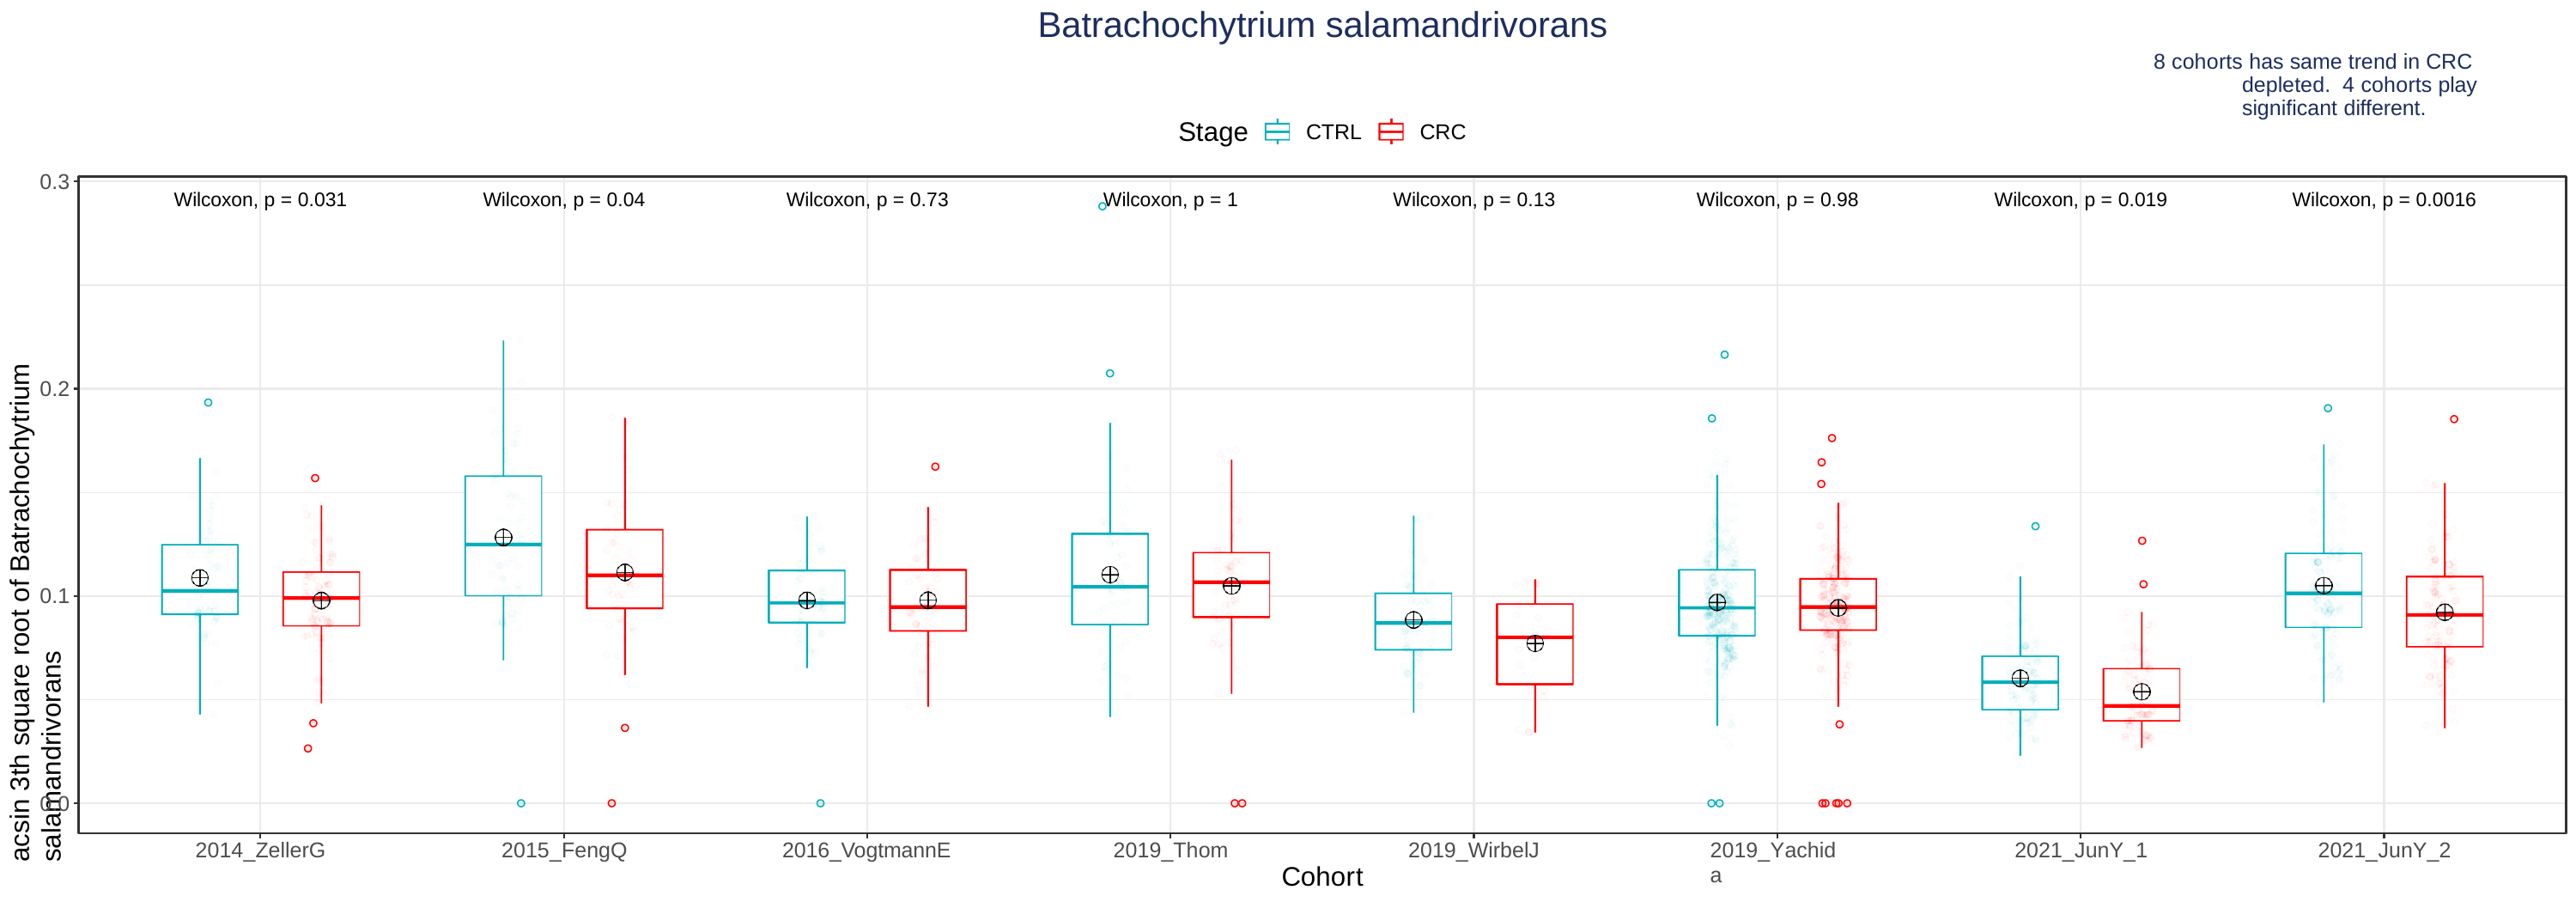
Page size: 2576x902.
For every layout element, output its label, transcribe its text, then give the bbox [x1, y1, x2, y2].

text_box acsin 3th square root of Batrachochytrium salamandrivorans [3, 145, 37, 864]
footer Cohort [1279, 860, 1365, 902]
text_box 0.1 [38, 580, 72, 608]
slide_number 2014_ZellerG [193, 836, 328, 902]
text_box 2019_Thom [1111, 836, 1230, 862]
text_box 2016_VogtmannE [780, 836, 955, 862]
text_box 2019_WirbelJ [1406, 836, 1542, 862]
text_box 0.3 [38, 166, 72, 194]
text_box 2021_JunY_1 [2013, 836, 2149, 862]
text_box 0.0 [38, 789, 72, 816]
text_box 2019_Yachida [1708, 836, 1847, 887]
text_box 2015_FengQ [500, 836, 629, 862]
text_box 0.2 [38, 373, 72, 401]
text_box 8 cohorts has same trend in CRC depleted. 4 cohorts play significant different. [2152, 45, 2568, 120]
text_box [78, 176, 2567, 833]
text_box 2021_JunY_2 [2316, 836, 2452, 862]
title Batrachochytrium salamandrivorans [1036, 0, 1609, 153]
